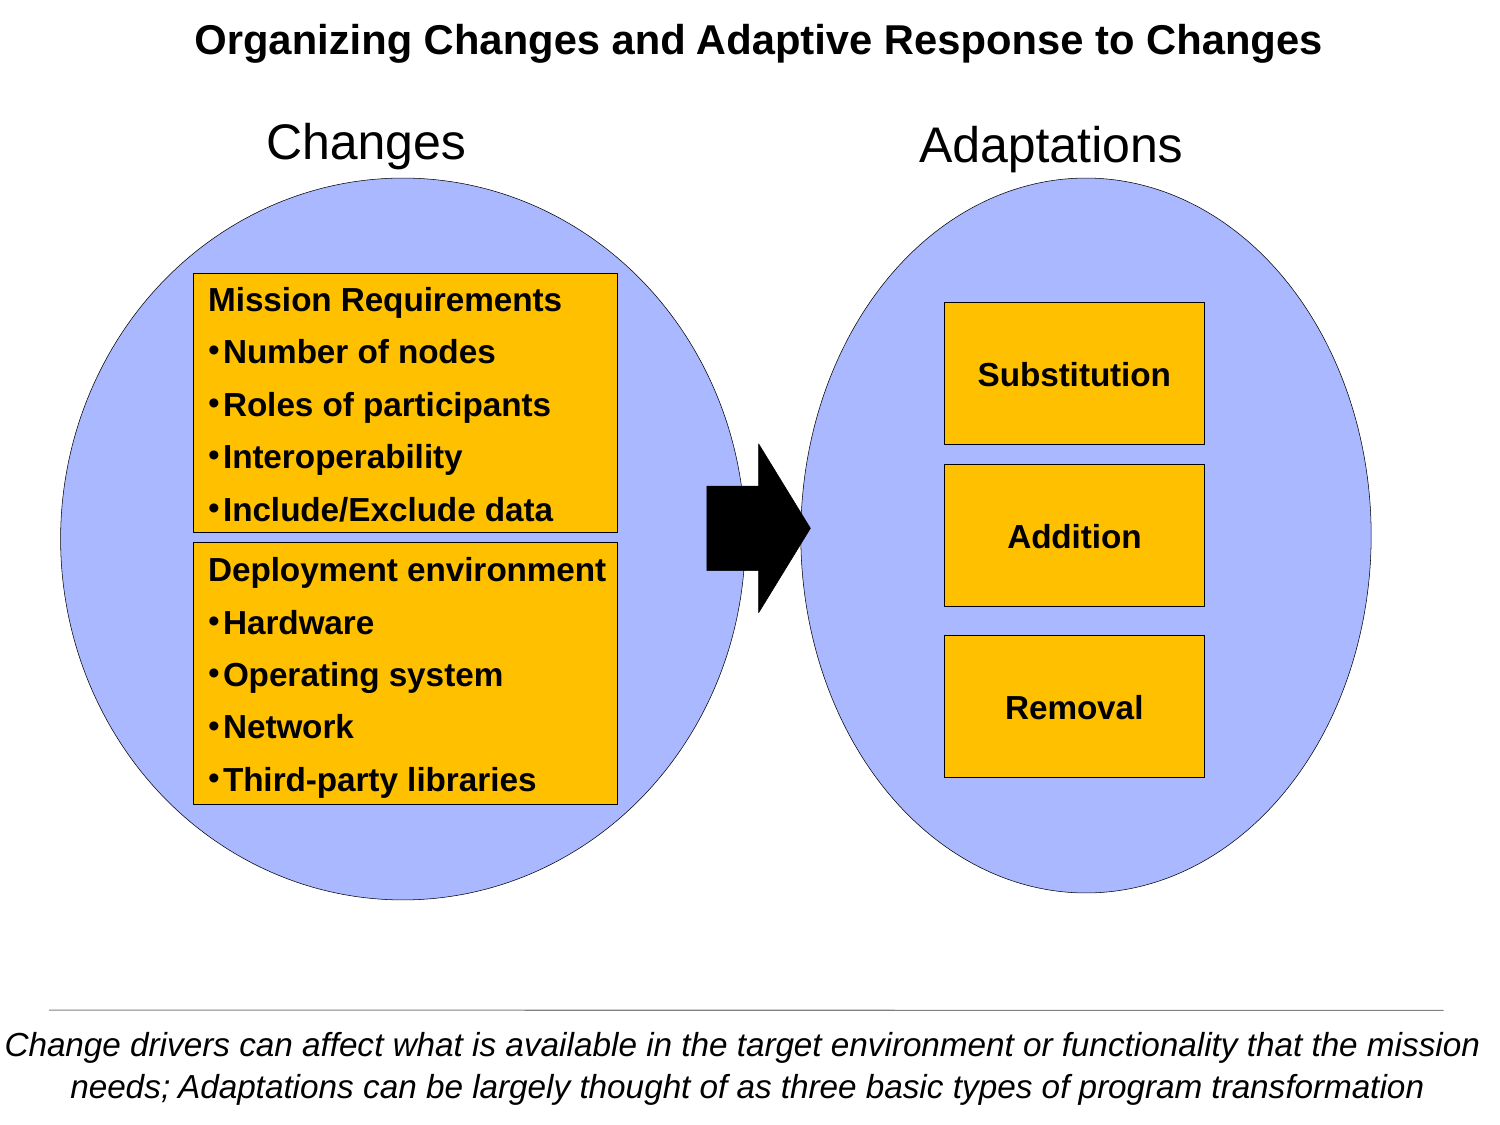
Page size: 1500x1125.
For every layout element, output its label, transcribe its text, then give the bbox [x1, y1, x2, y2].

text_box Change drivers can affect what is available in the target environment or functionality that the mission needs; Adaptations can be largely thought of as three basic types of program transformation [15, 1030, 1482, 1102]
title Organizing Changes and Adaptive Response to Changes [47, 18, 1471, 207]
text_box Substitution [944, 301, 1205, 444]
text_box Addition [944, 464, 1205, 607]
text_box [800, 207, 1372, 893]
text_box [706, 443, 811, 613]
text_box [60, 207, 744, 900]
text_box Deployment environment Hardware Operating system Network Third-party libraries [193, 542, 618, 805]
text_box Mission Requirements Number of nodes Roles of participants Interoperability Include/Exclude data [193, 273, 618, 533]
text_box Removal [944, 635, 1205, 778]
